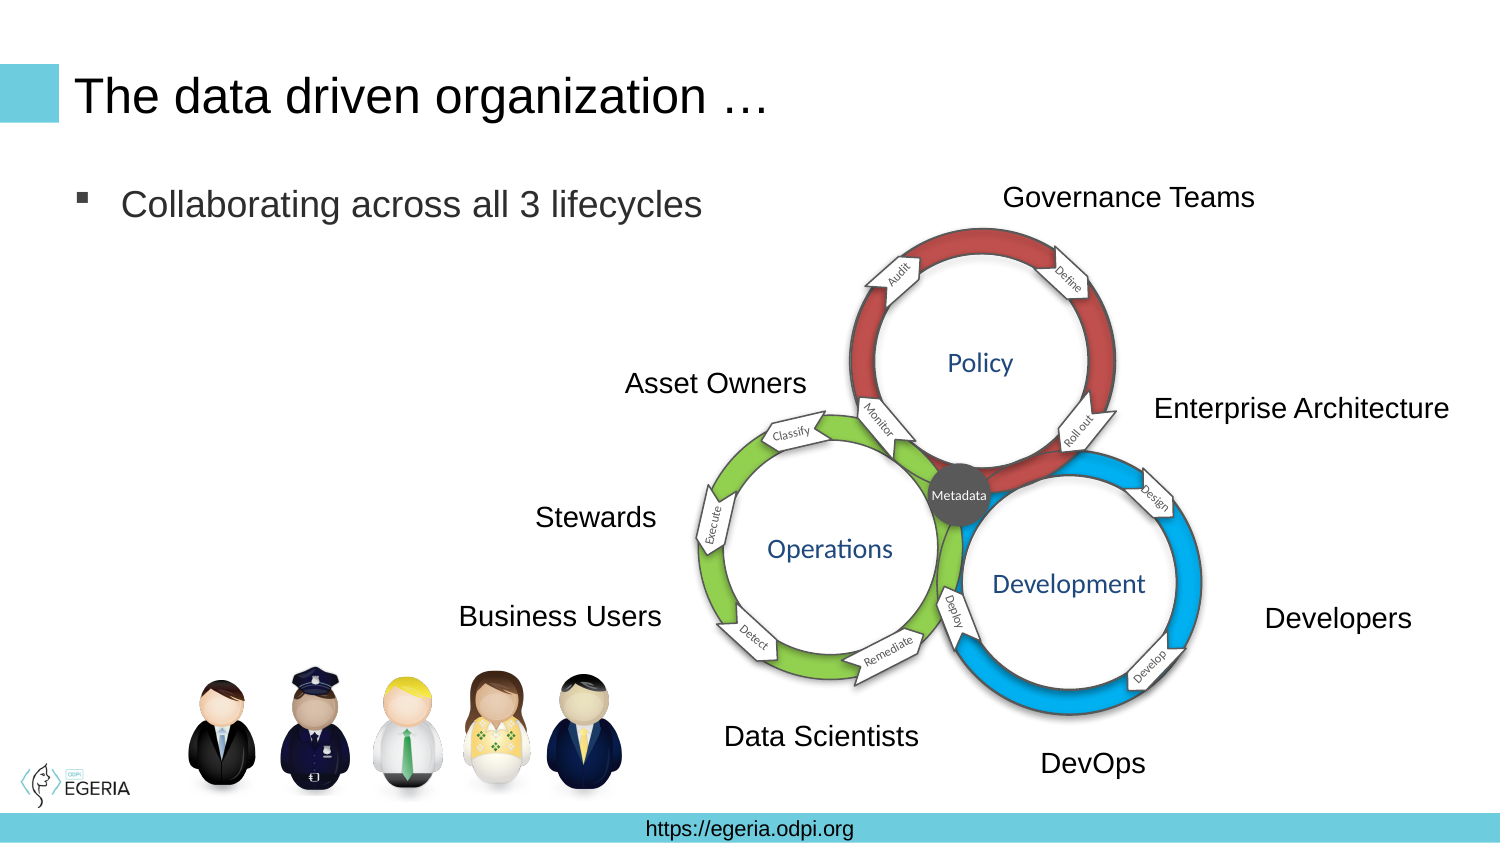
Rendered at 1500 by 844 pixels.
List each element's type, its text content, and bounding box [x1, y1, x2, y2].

title The data driven organization … [58, 46, 1449, 140]
list Collaborating across all 3 lifecycles [58, 158, 1449, 750]
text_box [175, 660, 635, 803]
text_box DevOps [1025, 737, 1162, 787]
text_box Governance Teams [987, 170, 1271, 221]
text_box Stewards [520, 491, 673, 542]
text_box Data Scientists [709, 710, 935, 760]
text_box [698, 414, 931, 680]
text_box Developers [1249, 592, 1428, 642]
text_box Asset Owners [610, 357, 823, 408]
text_box Enterprise Architecture [1139, 381, 1466, 432]
text_box Business Users [443, 590, 678, 640]
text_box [936, 450, 1202, 716]
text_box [849, 228, 1115, 494]
picture [13, 757, 136, 812]
